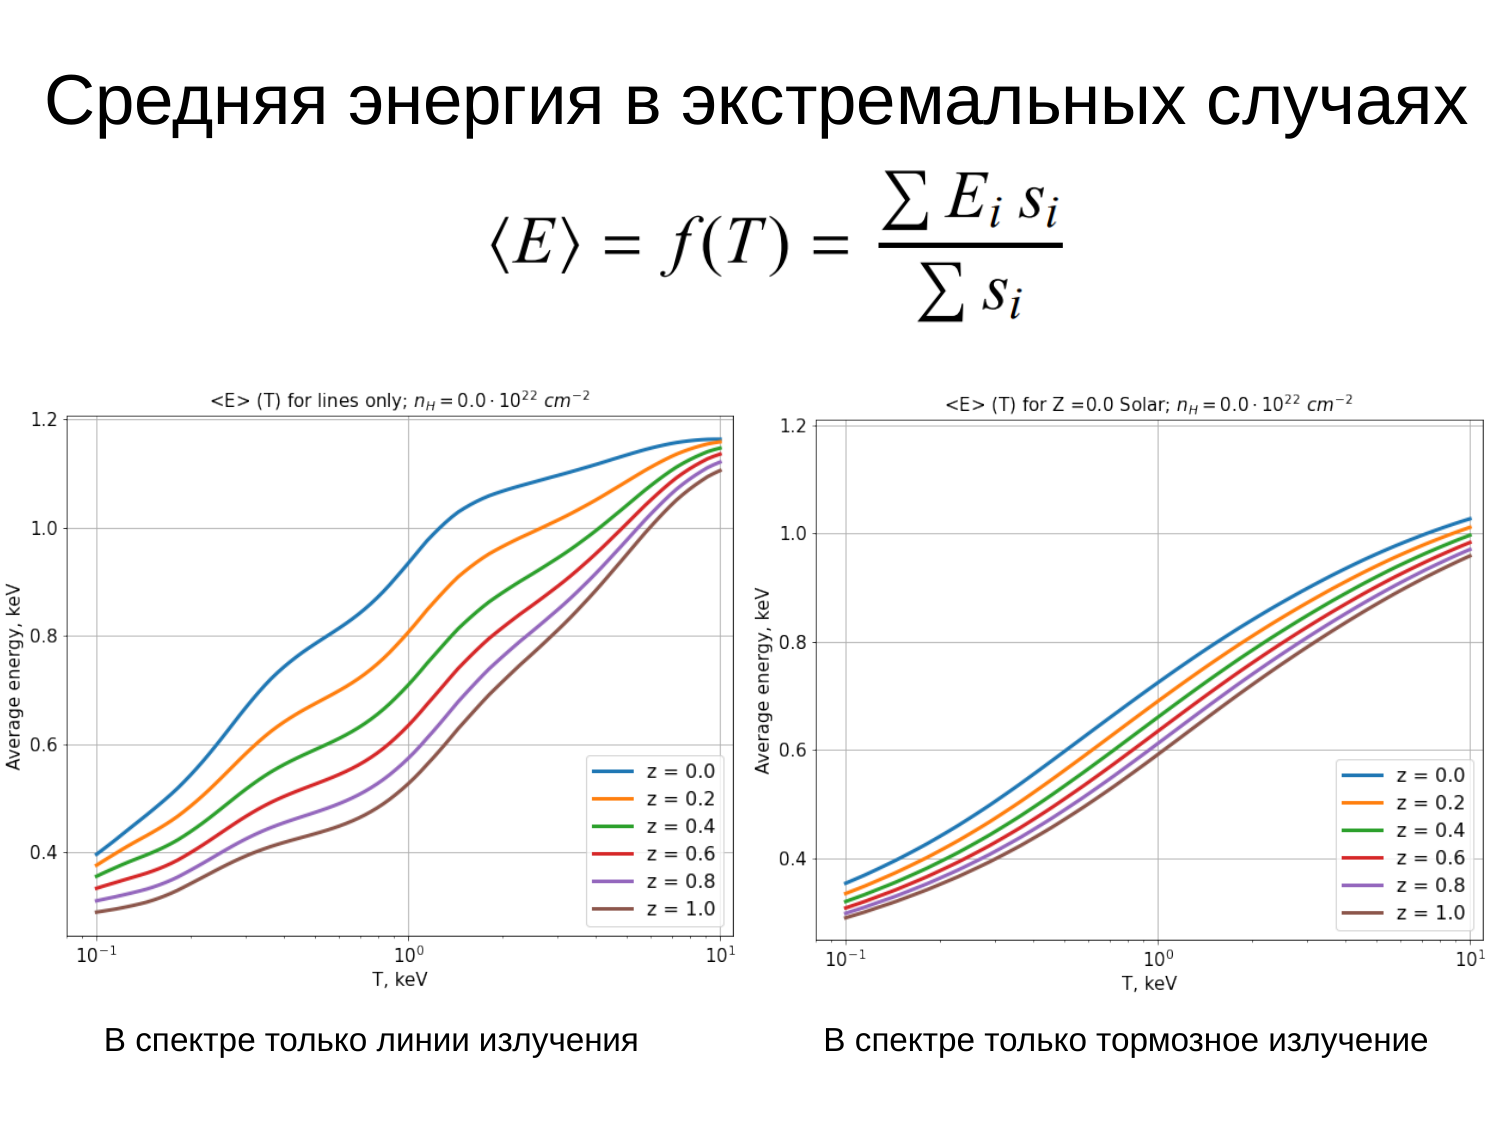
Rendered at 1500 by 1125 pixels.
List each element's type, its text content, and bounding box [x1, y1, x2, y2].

title Средняя энергия в экстремальных случаях [14, 45, 1500, 233]
text_box В спектре только линии излучения В спектре только тормозное излучение [89, 1030, 1500, 1073]
picture [0, 147, 1500, 1026]
